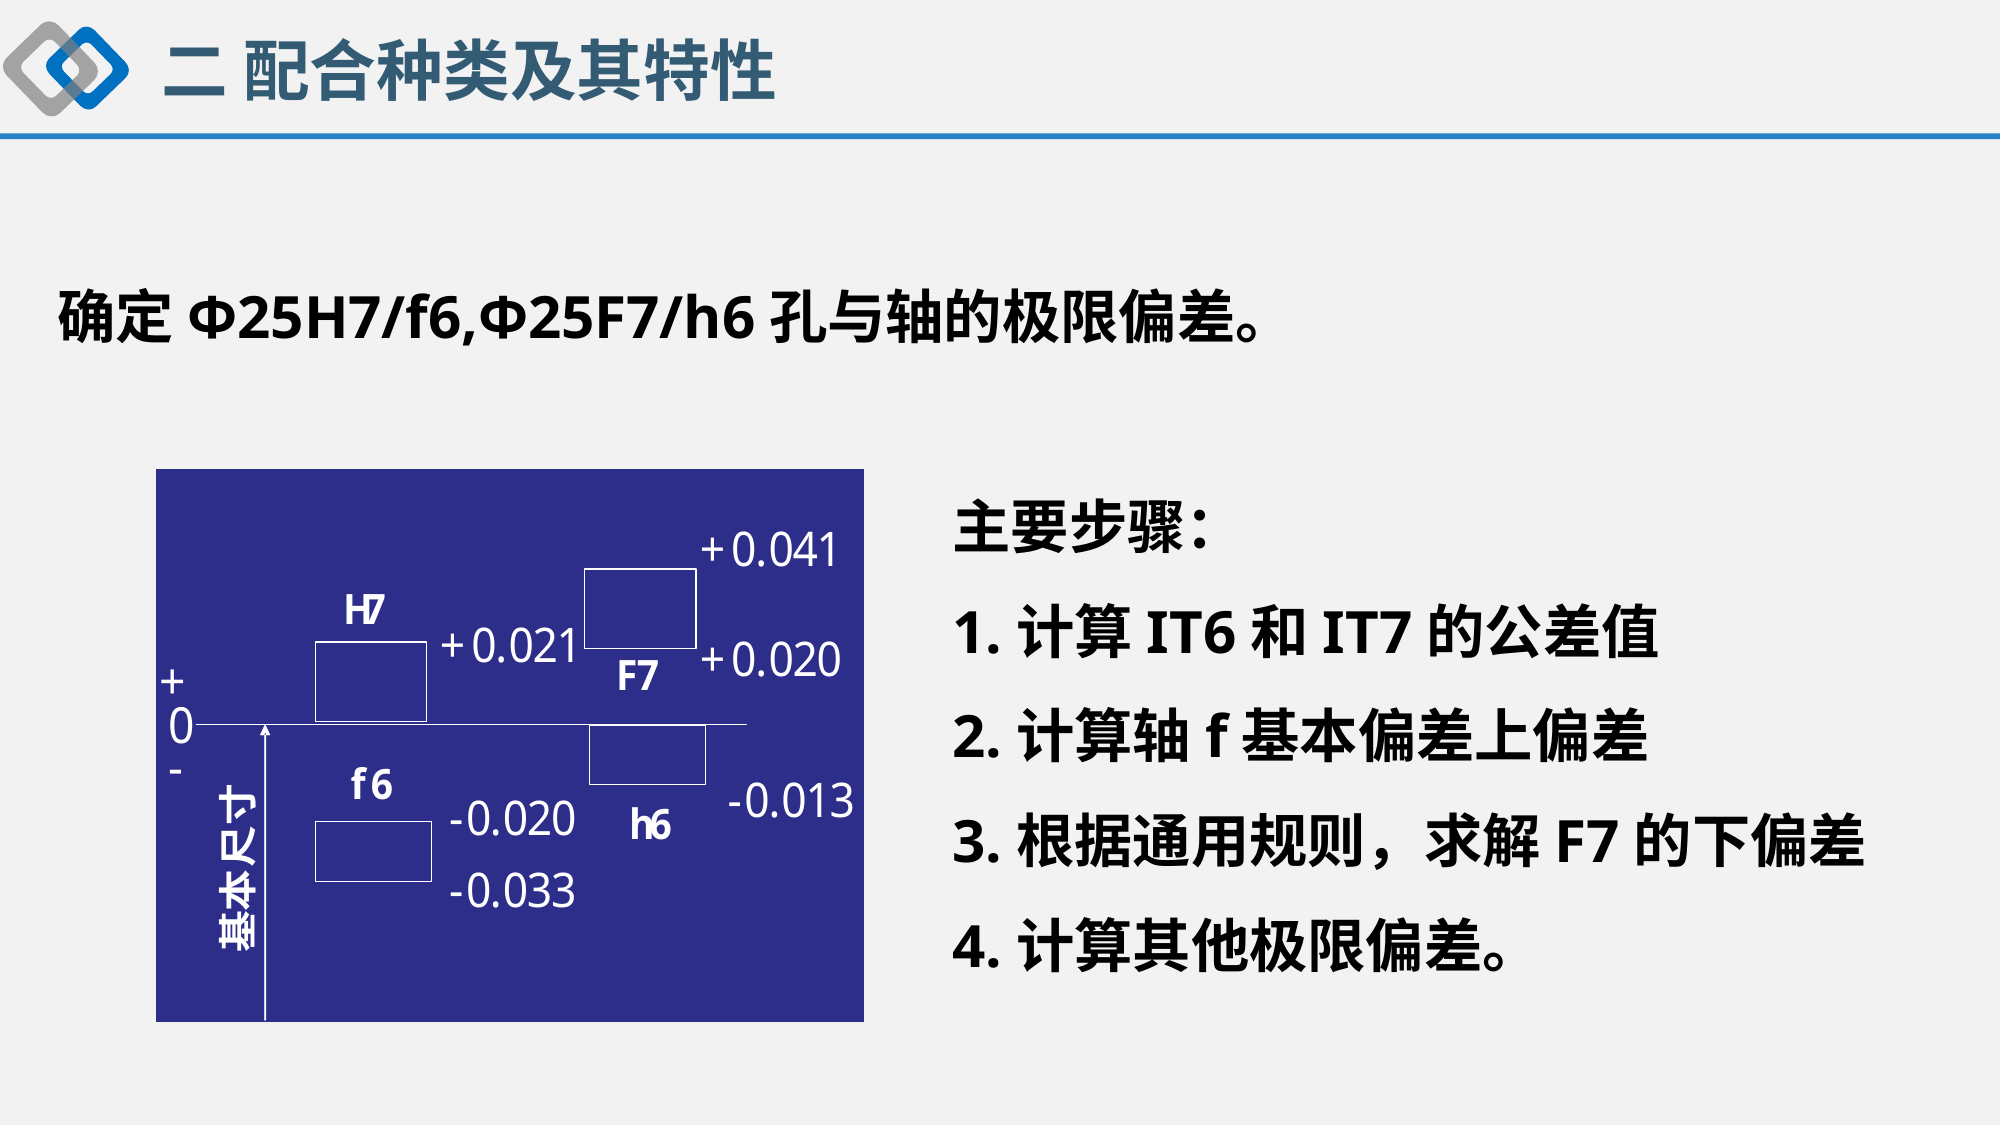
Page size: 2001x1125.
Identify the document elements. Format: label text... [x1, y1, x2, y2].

text_box 二 配合种类及其特性 [146, 0, 1038, 144]
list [155, 468, 865, 1023]
text_box 主要步骤： 1.计算IT6和IT7的公差值 2.计算轴f基本偏差上偏差 3.根据通用规则，求解F7的下偏差 4.计算其他极限偏差。 [937, 447, 2000, 1092]
text_box 确定Φ25H7/f6,Φ25F7/h6孔与轴的极限偏差。 [42, 272, 1389, 358]
